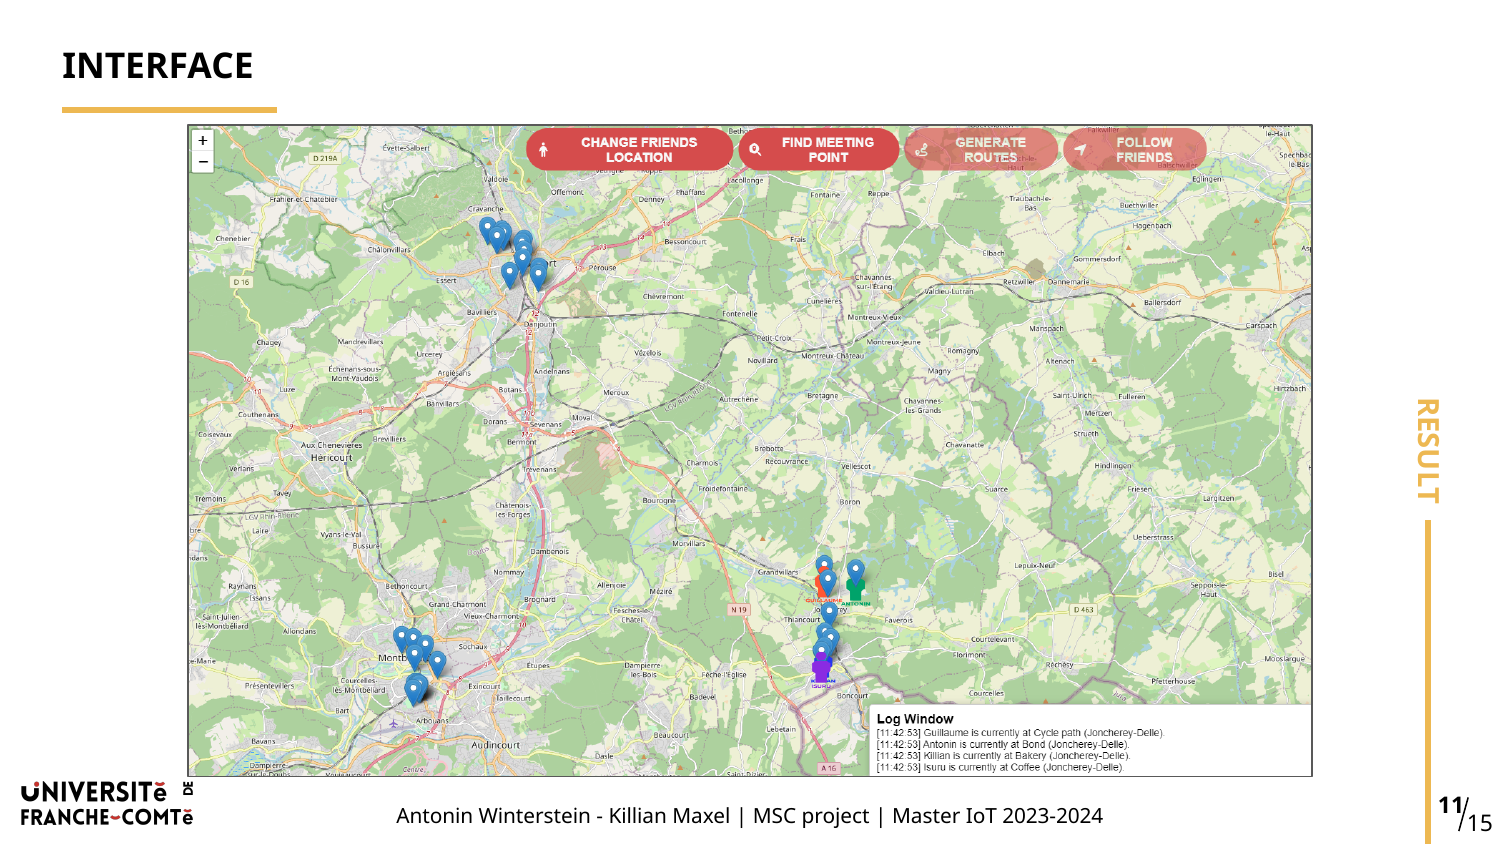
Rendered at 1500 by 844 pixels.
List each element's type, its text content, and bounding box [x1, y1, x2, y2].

text_box Antonin Winterstein - Killian Maxel | MSC project | Master IoT 2023-2024 [0, 791, 1405, 844]
picture [18, 778, 196, 828]
picture [188, 125, 1312, 776]
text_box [1410, 778, 1500, 844]
text_box INTERFACE [51, 37, 666, 92]
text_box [1414, 27, 1459, 777]
